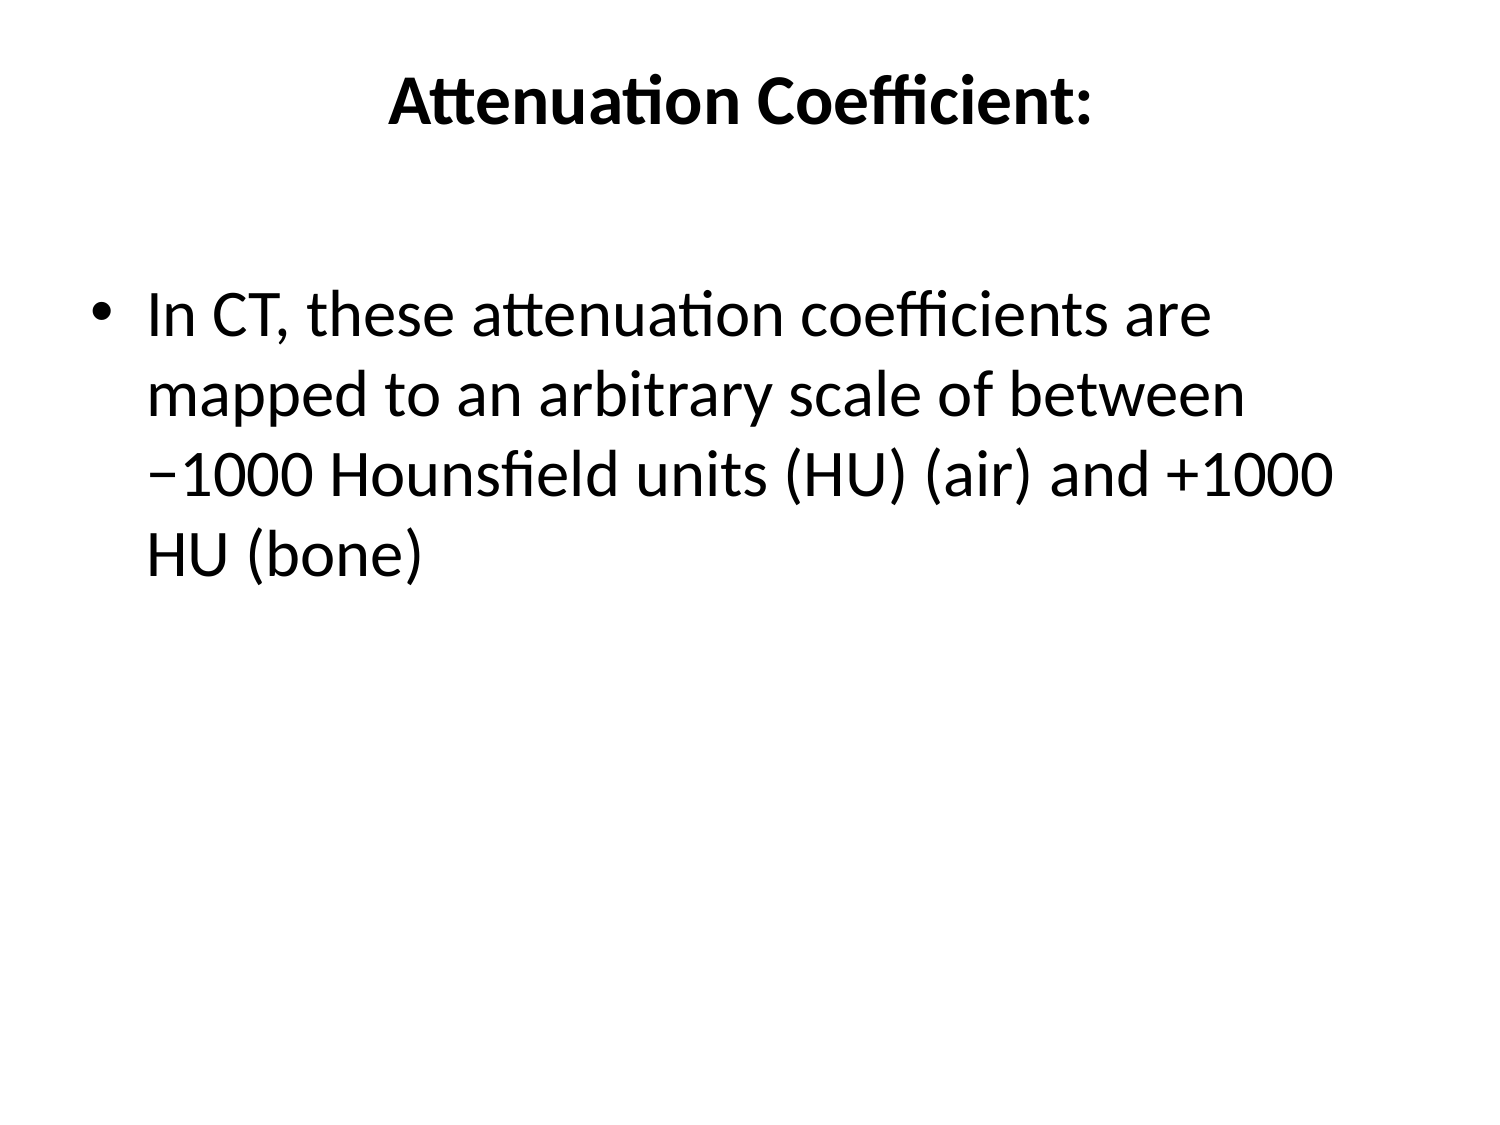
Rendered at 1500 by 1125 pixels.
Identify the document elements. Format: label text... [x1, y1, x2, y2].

list In CT, these attenuation coefficients are mapped to an arbitrary scale of between −1000 Hounsfield units (HU) (air) and +1000 HU (bone) [75, 262, 1425, 1005]
title Attenuation Coefficient: [75, 45, 1425, 233]
